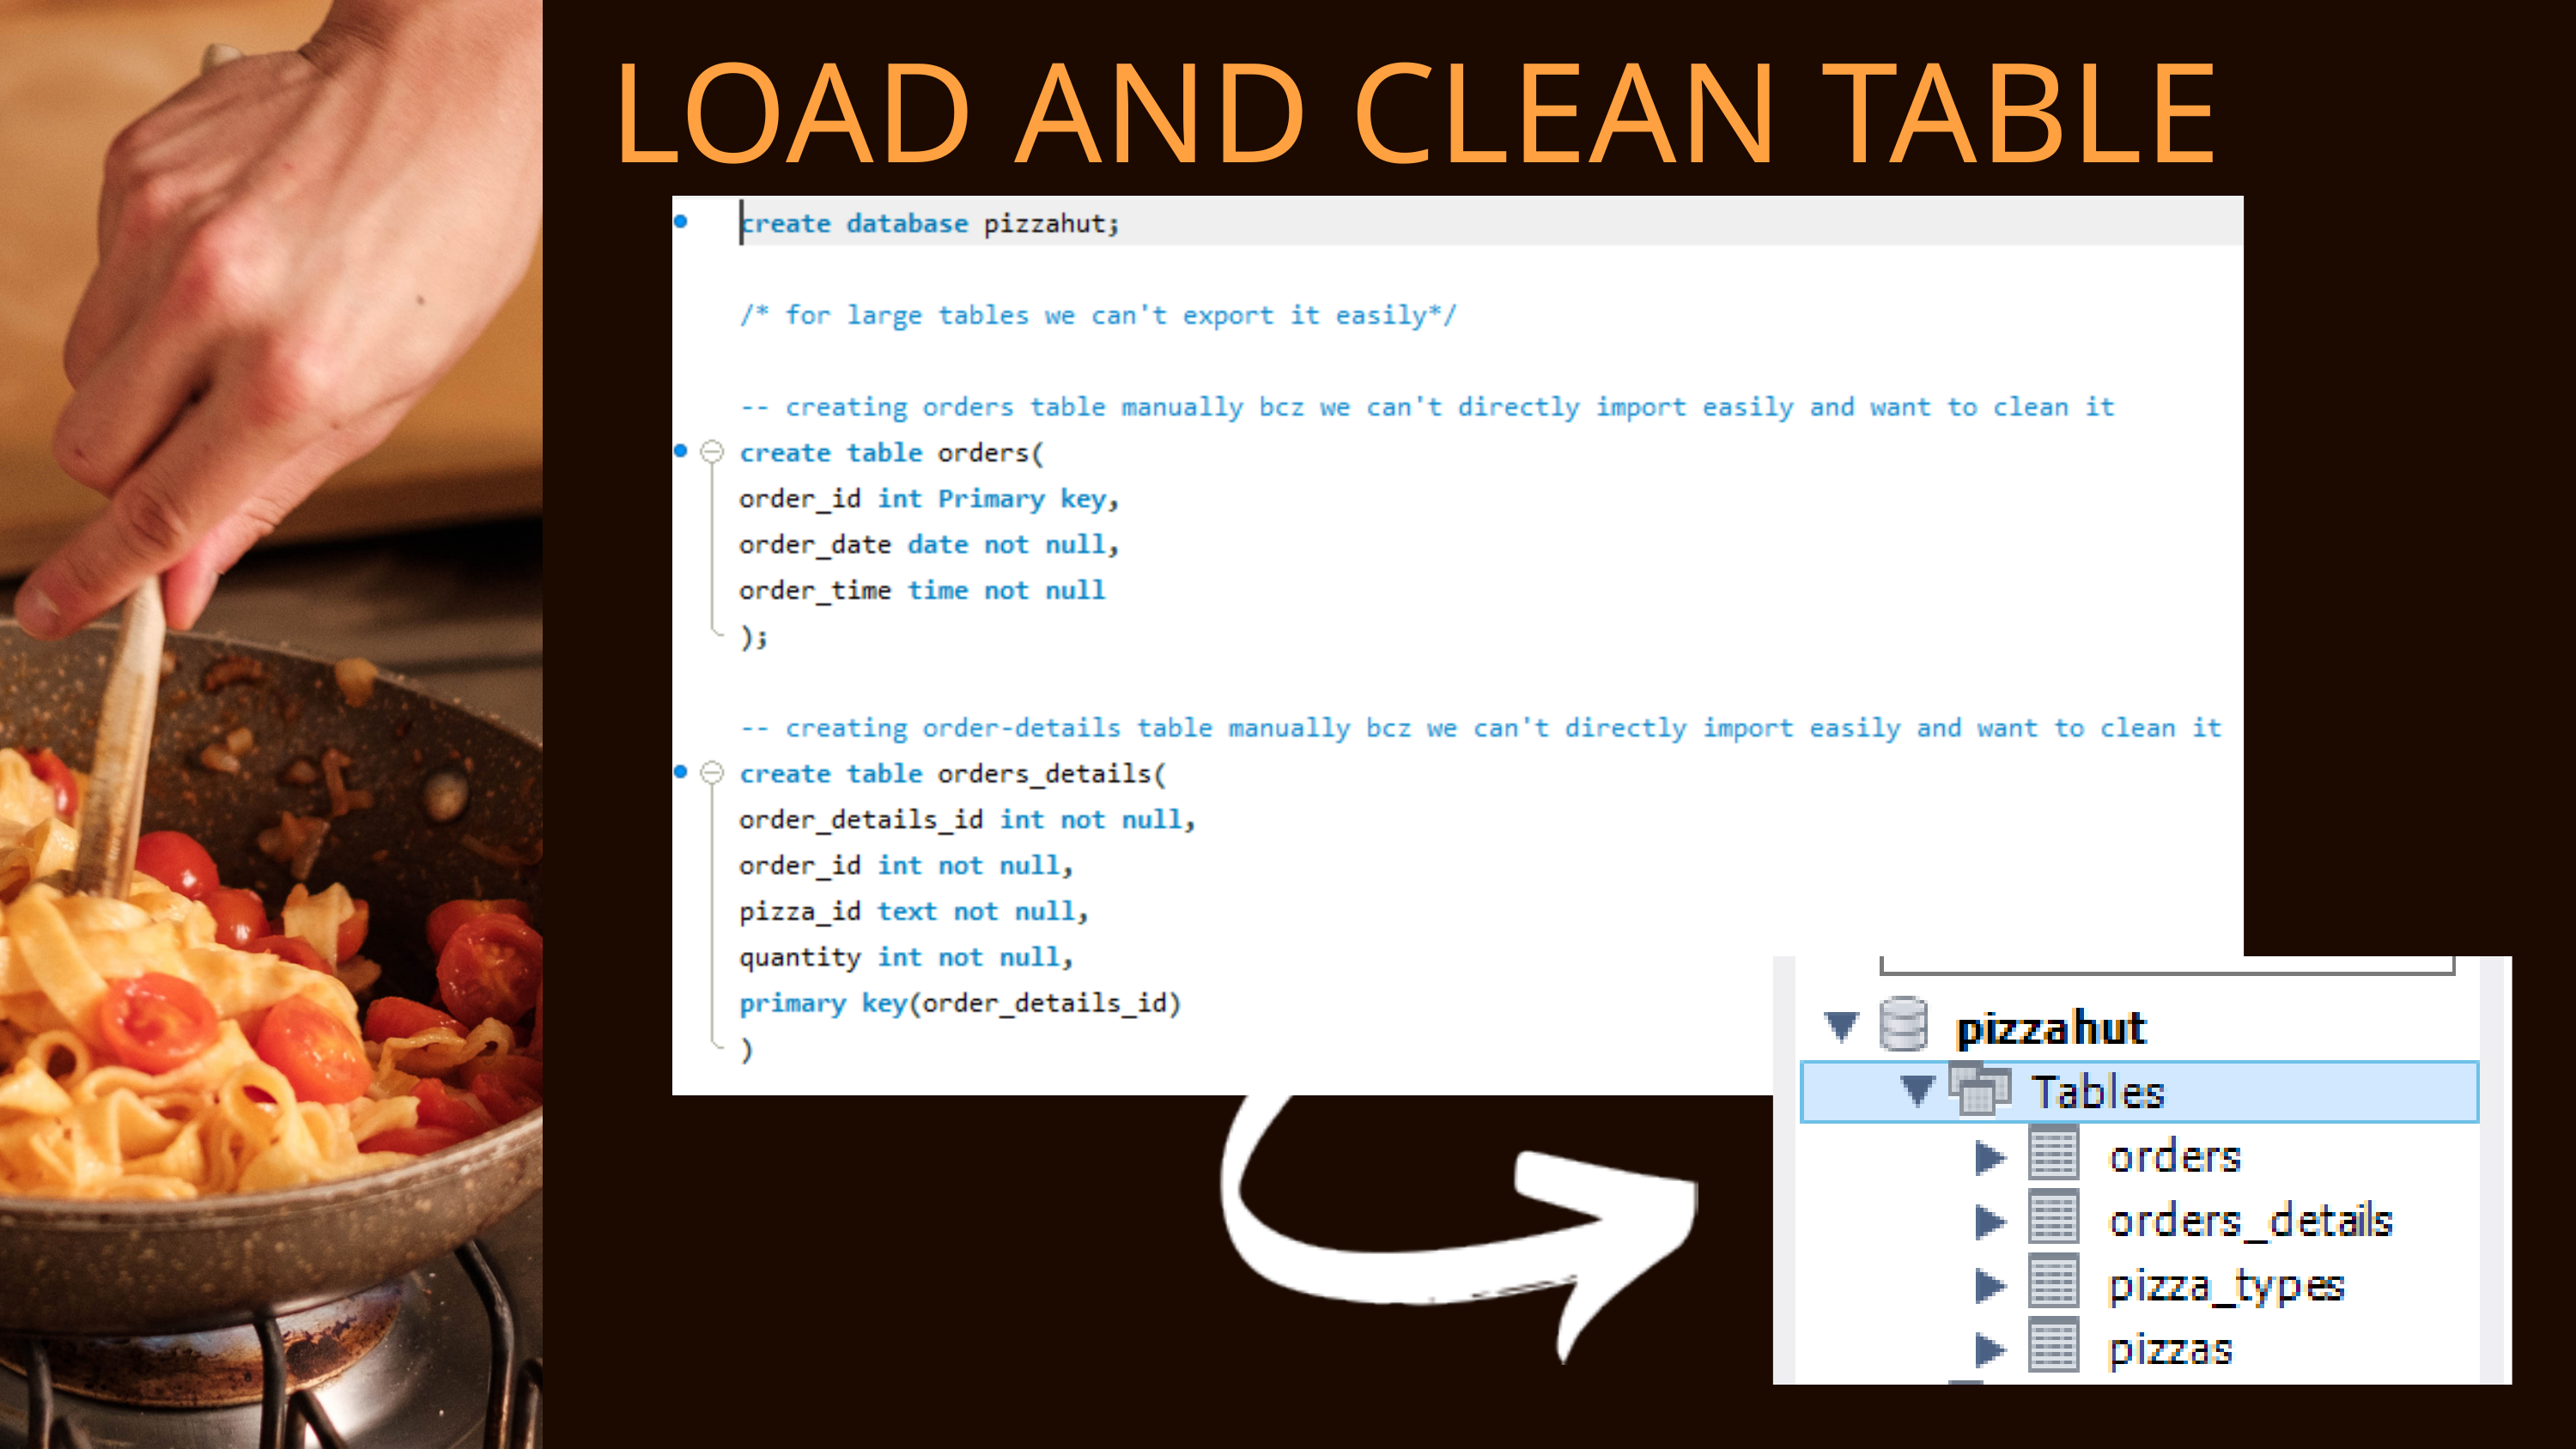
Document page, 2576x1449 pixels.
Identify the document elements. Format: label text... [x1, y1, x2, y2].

text_box LOAD AND CLEAN TABLE [609, 30, 2308, 191]
text_box [1218, 1095, 1698, 1365]
text_box [672, 196, 2245, 1095]
text_box [1772, 956, 2512, 1385]
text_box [0, 0, 544, 1449]
